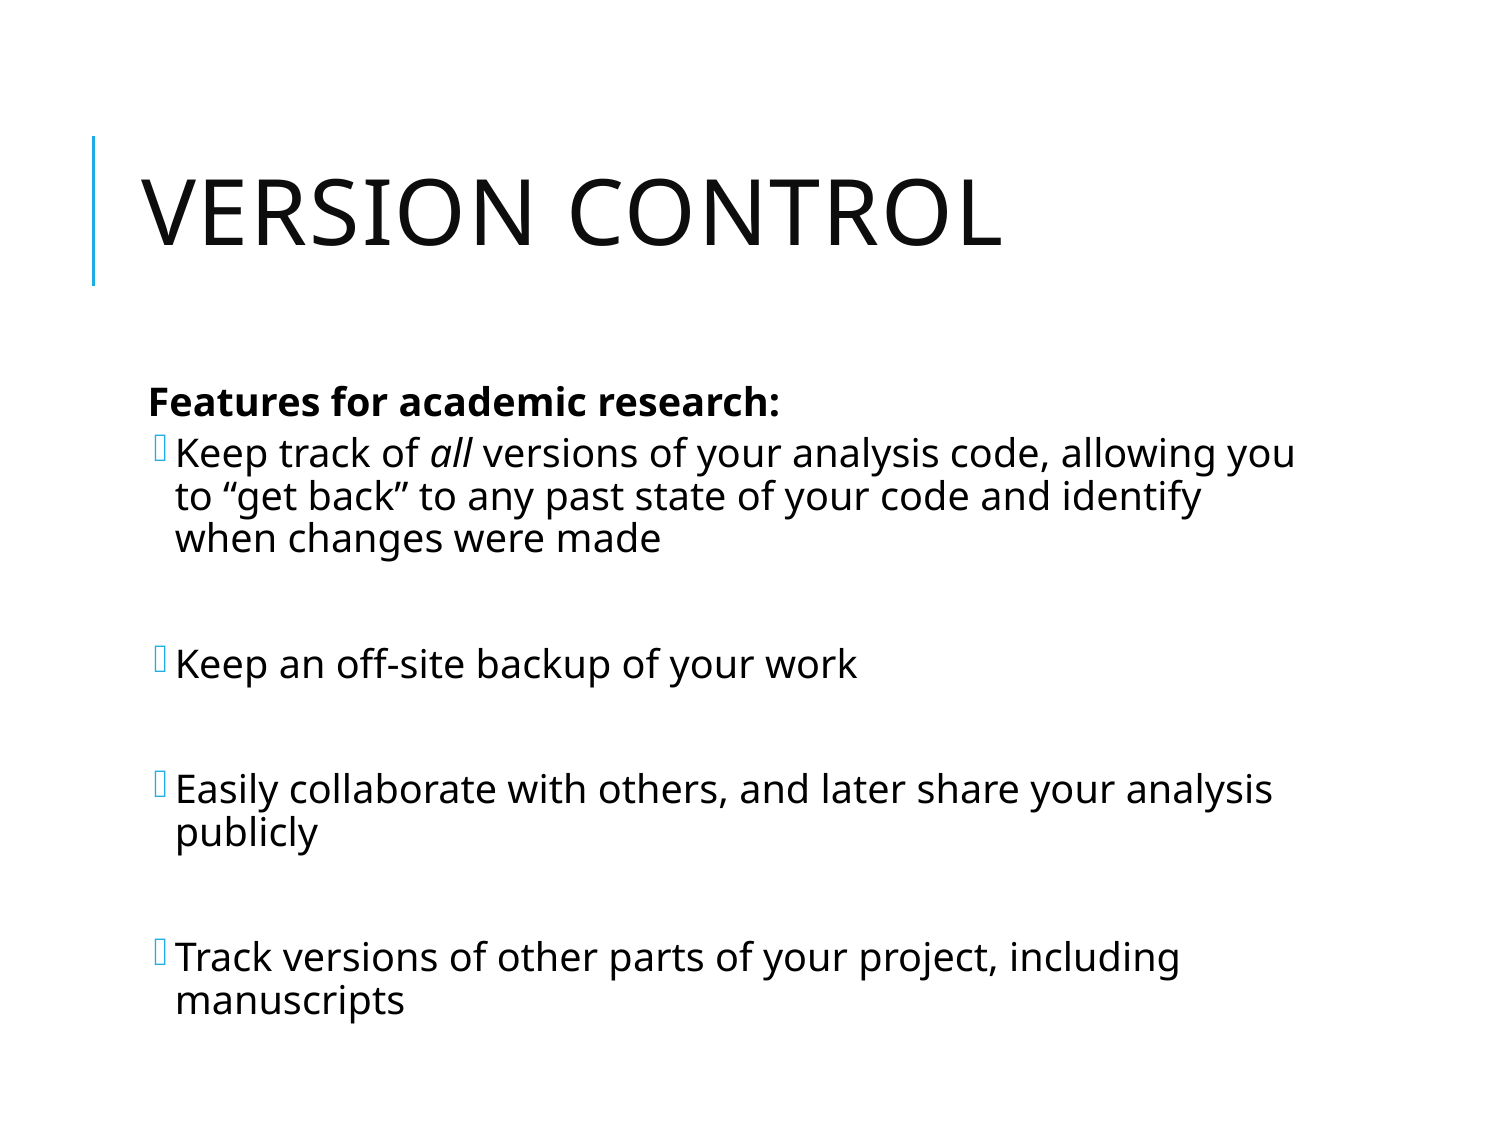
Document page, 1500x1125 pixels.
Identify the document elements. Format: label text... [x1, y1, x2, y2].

title Version Control [126, 96, 1322, 342]
list Features for academic research: Keep track of all versions of your analysis code, allowing you to “get back” to any past state of your code and identify when changes were made Keep an off-site backup of your work Easily collaborate with others, and later share your analysis publicly Track versions of other parts of your project, including manuscripts [126, 375, 1322, 1035]
